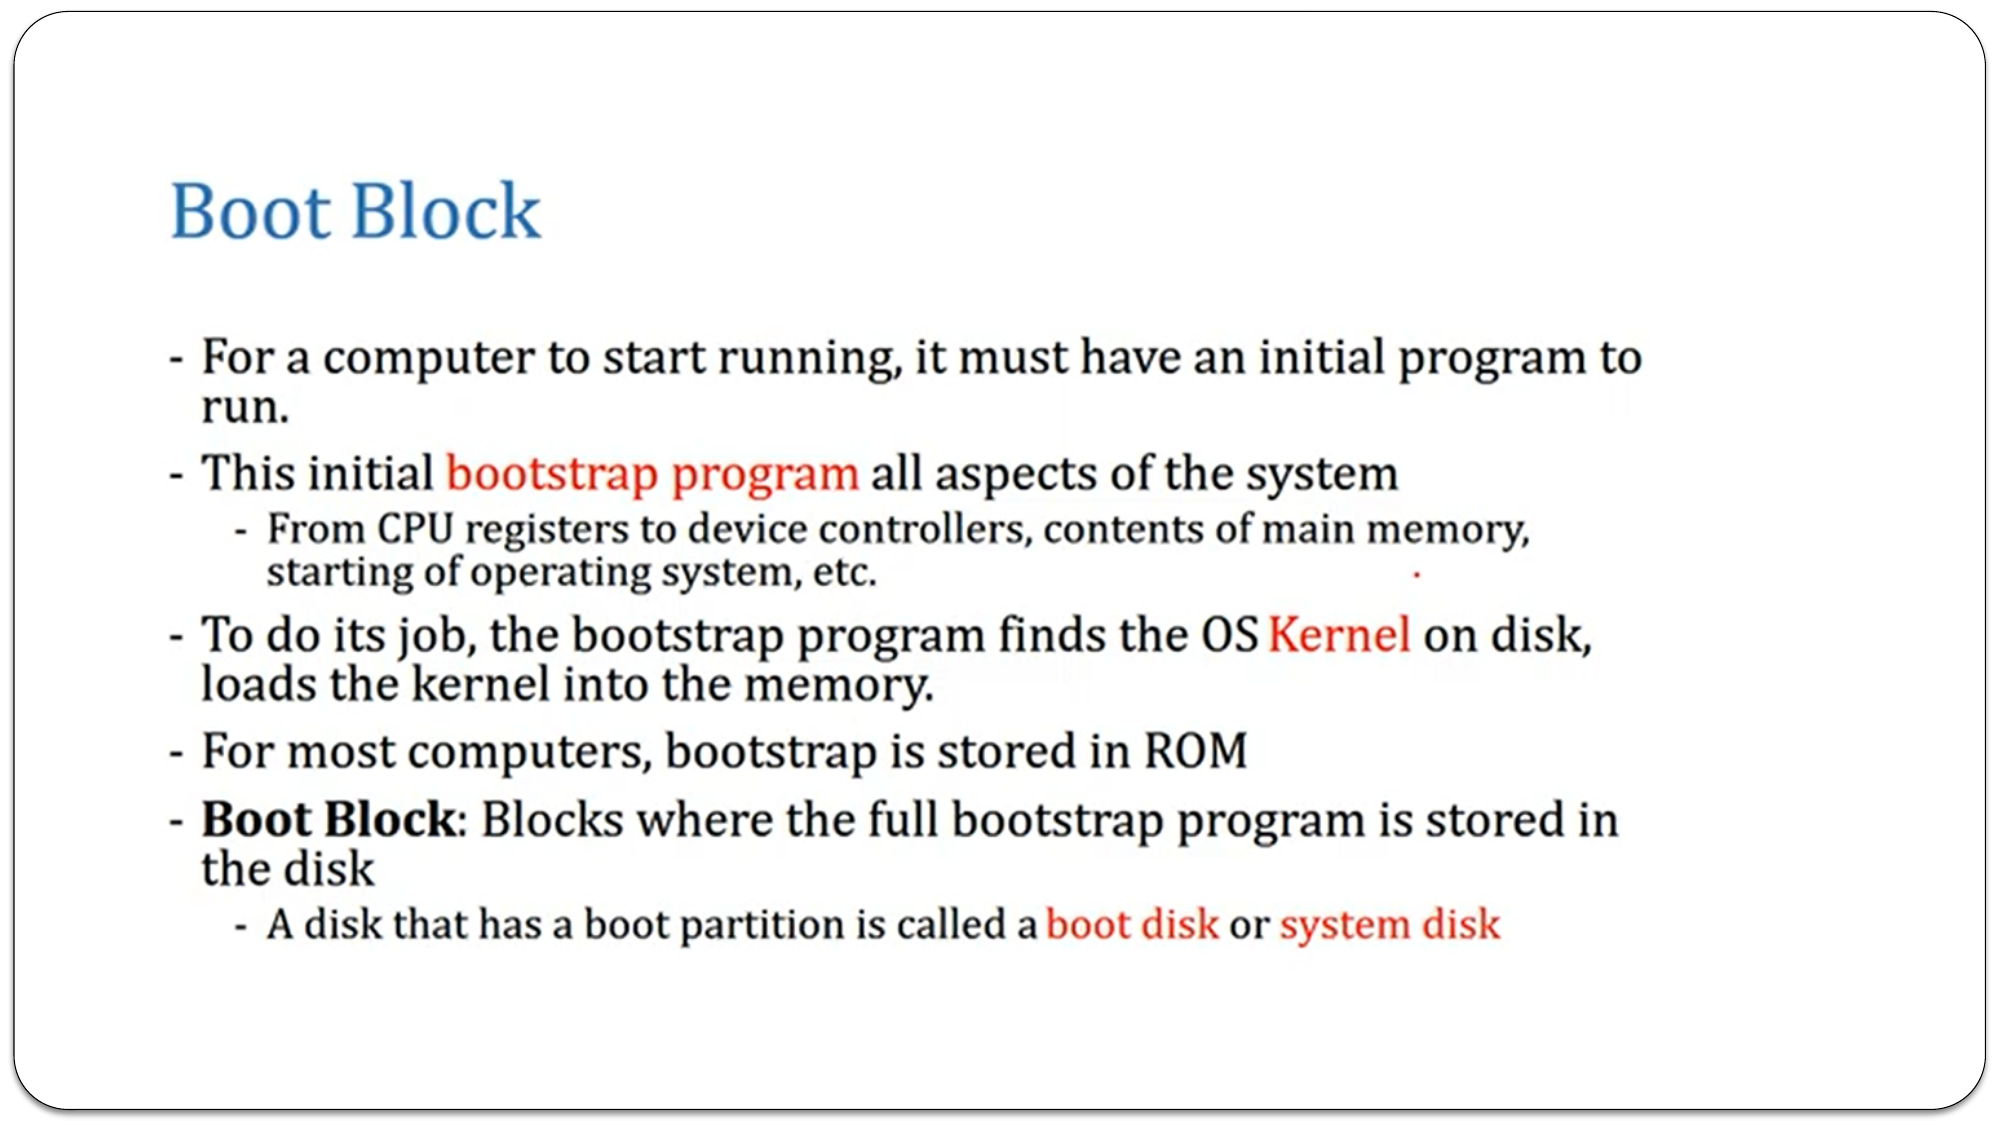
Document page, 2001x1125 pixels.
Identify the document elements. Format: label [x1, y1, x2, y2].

picture [117, 94, 1688, 988]
